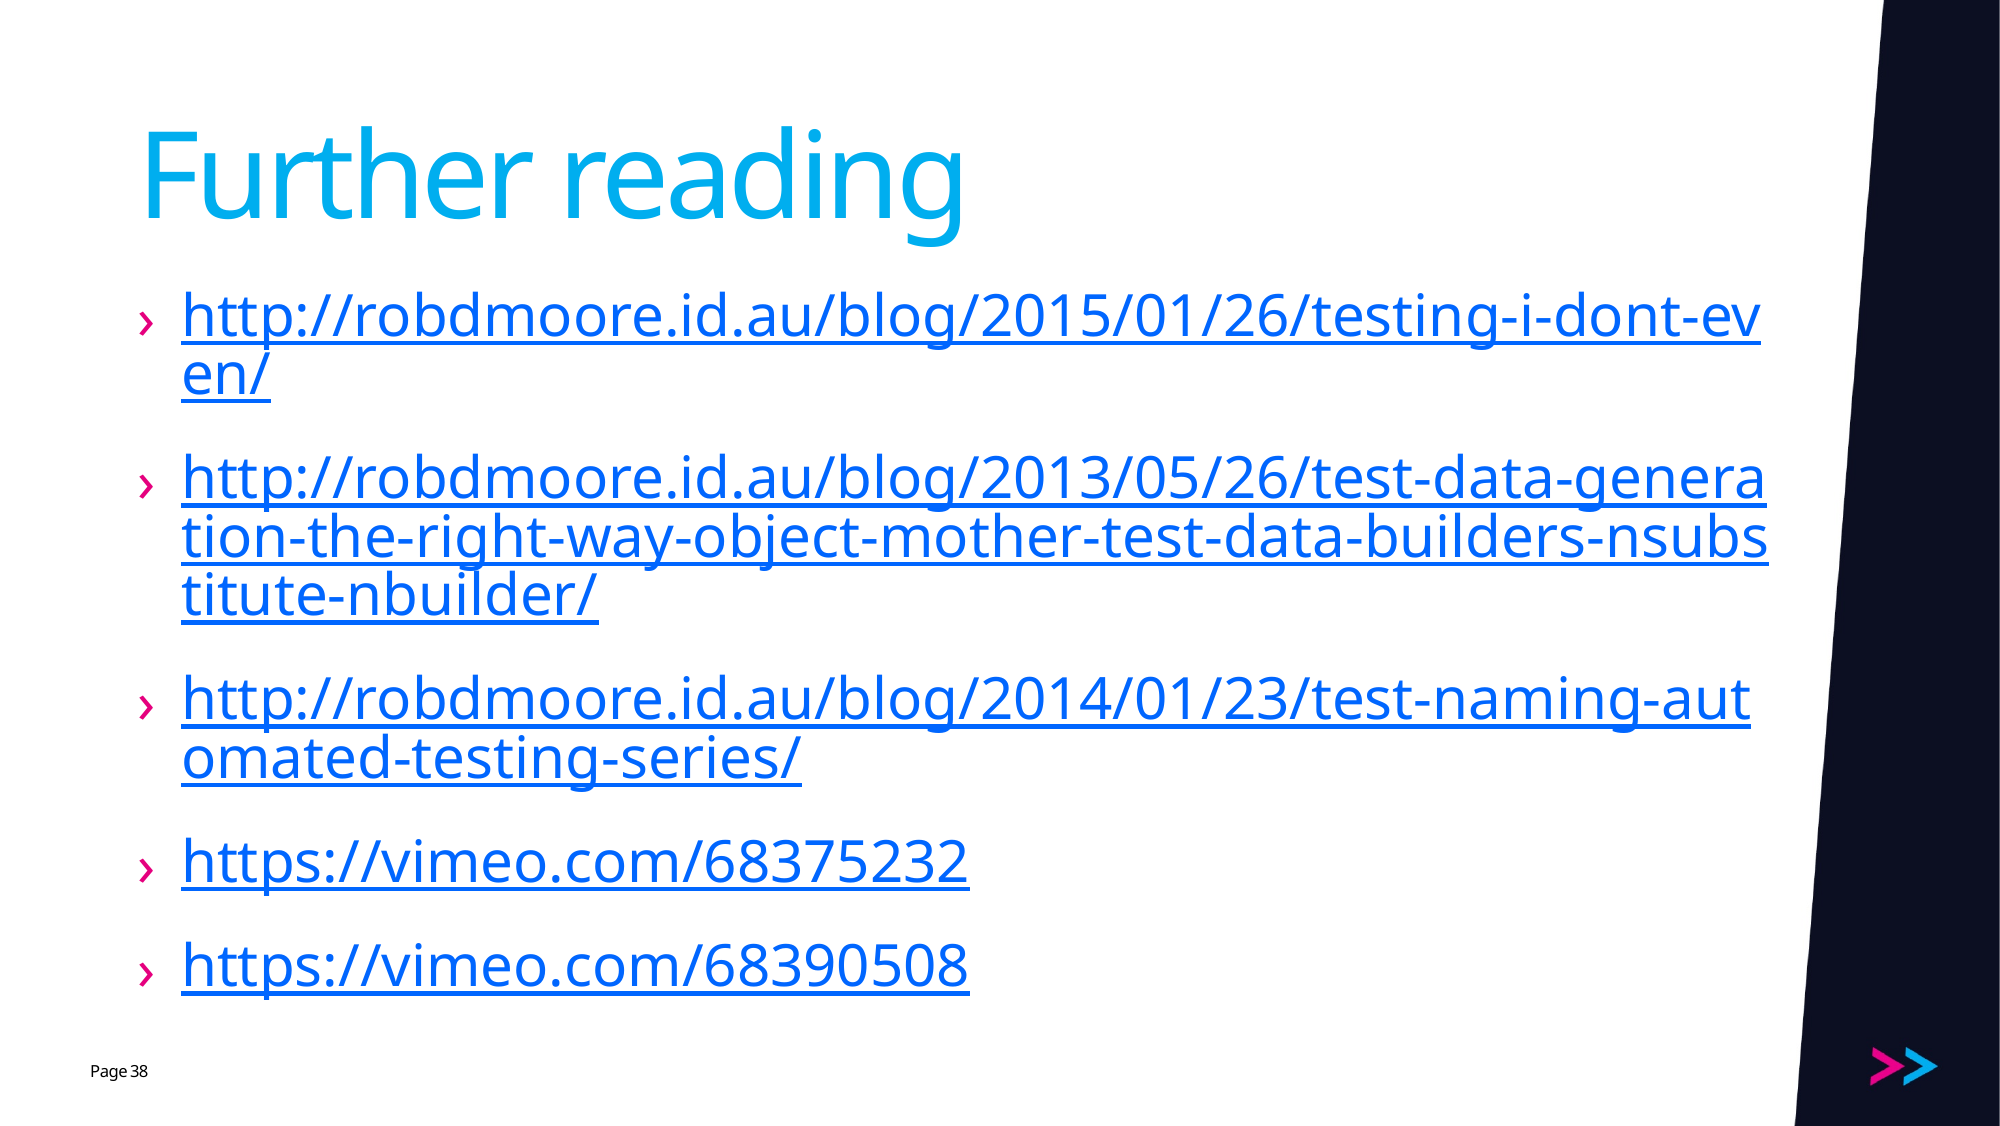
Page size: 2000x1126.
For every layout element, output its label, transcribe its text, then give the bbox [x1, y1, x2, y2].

slide_number 38 [130, 1061, 166, 1113]
picture [0, 0, 2000, 1126]
title Further reading [137, 54, 1786, 243]
list http://robdmoore.id.au/blog/2015/01/26/testing-i-dont-even/ http://robdmoore.id.au/blog/2013/05/26/test-data-generation-the-right-way-object-mother-test-data-builders-nsubstitute-nbuilder/ http://robdmoore.id.au/blog/2014/01/23/test-naming-automated-testing-series/ https://vimeo.com/68375232 https://vimeo.com/68390508 [137, 277, 1786, 1021]
